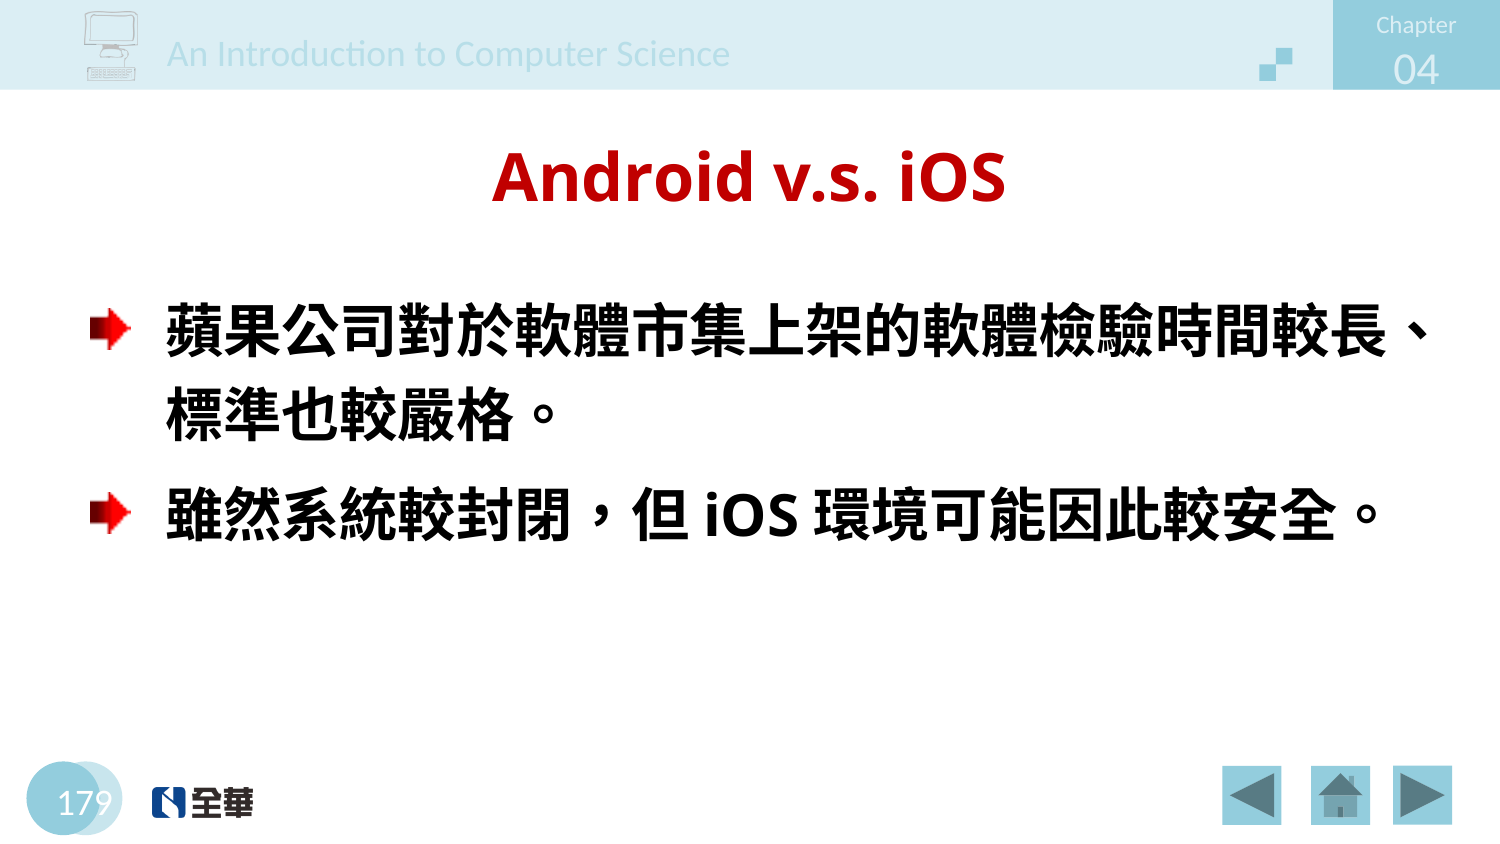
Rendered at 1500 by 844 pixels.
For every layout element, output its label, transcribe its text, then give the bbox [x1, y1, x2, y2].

picture [152, 787, 253, 818]
picture [90, 308, 131, 350]
picture [90, 492, 131, 534]
picture [84, 11, 138, 81]
list 蘋果公司對於軟體市集上架的軟體檢驗時間較長、標準也較嚴格。 雖然系統較封閉，但iOS環境可能因此較安全。 [75, 272, 1425, 754]
title Android v.s. iOS [75, 104, 1425, 245]
